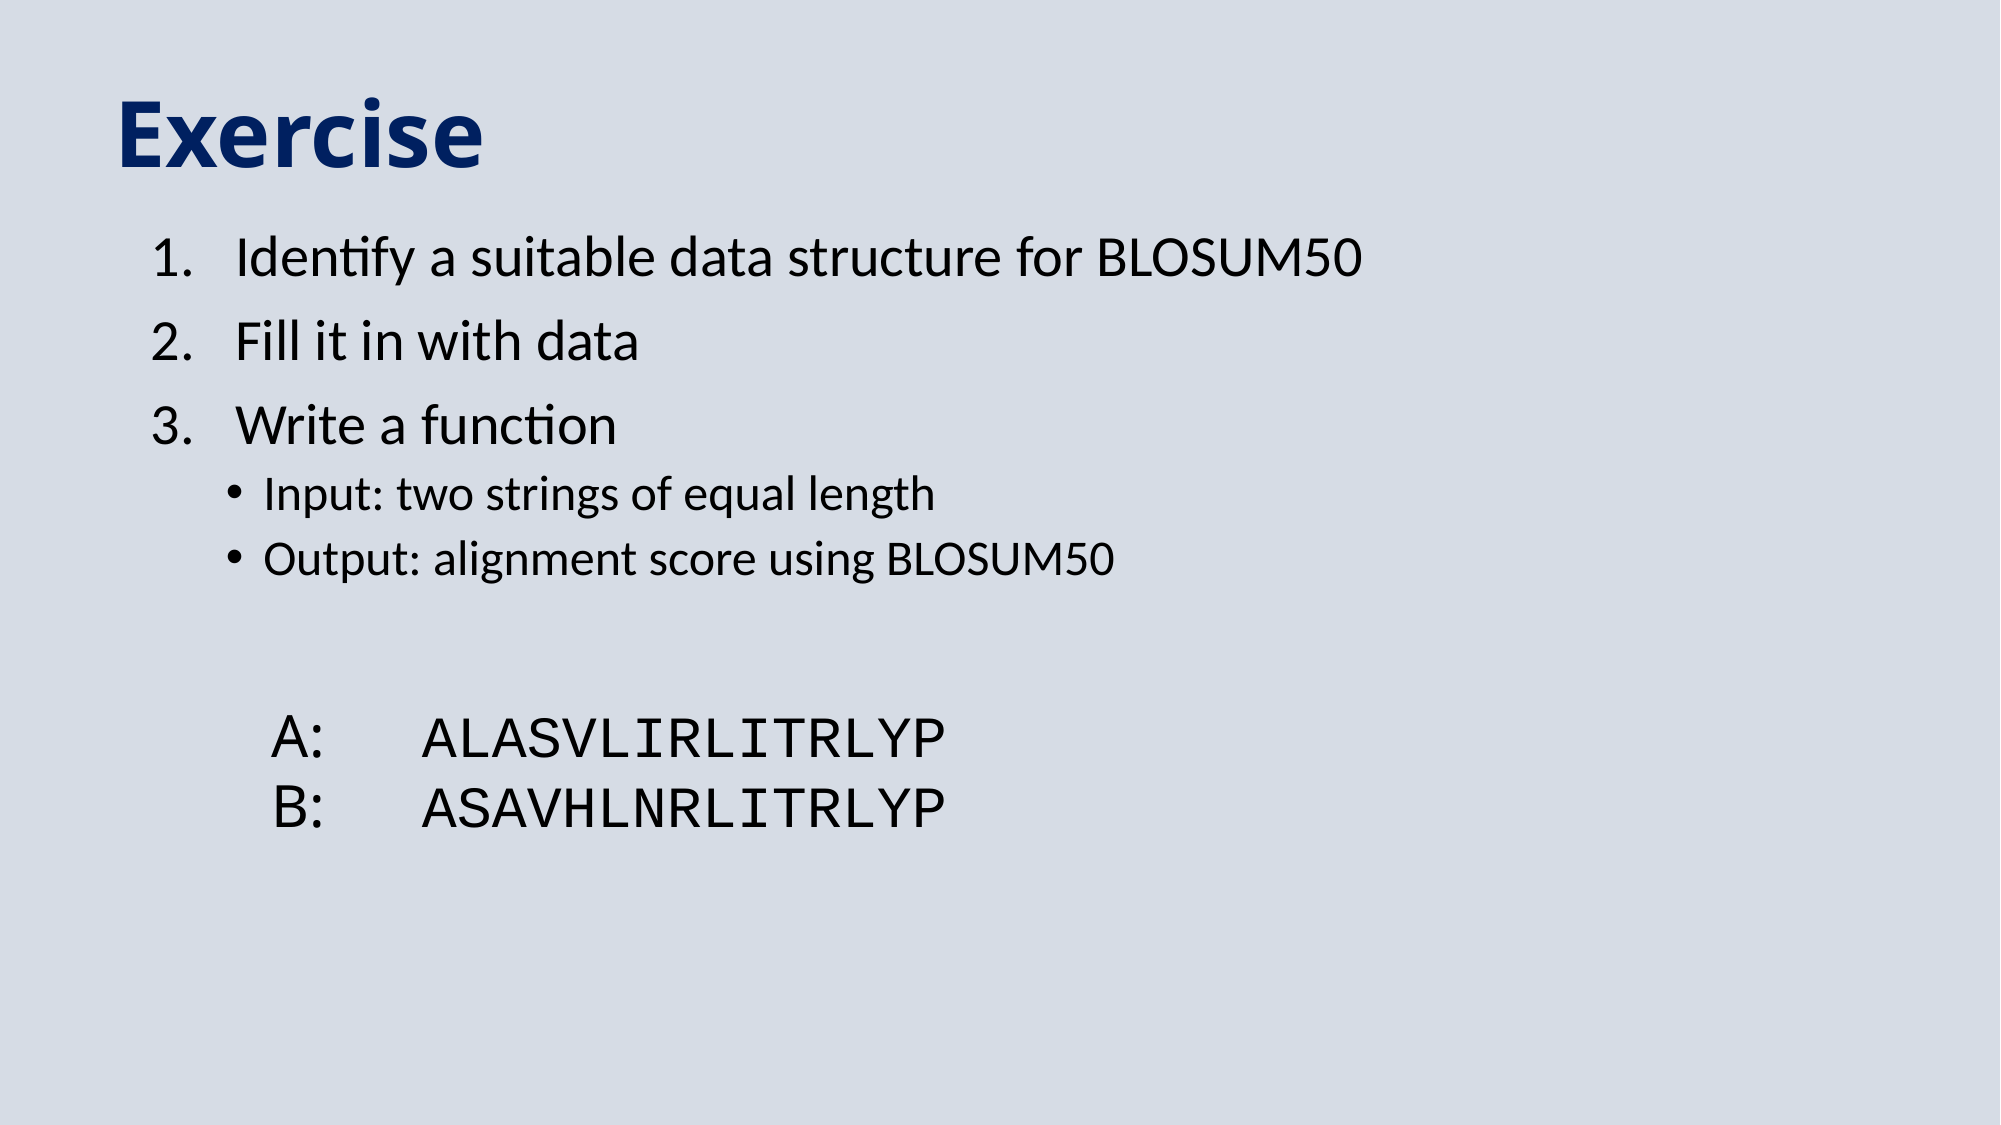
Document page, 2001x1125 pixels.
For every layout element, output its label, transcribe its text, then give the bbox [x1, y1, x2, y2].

text_box A: ALASVLIRLITRLYP B: ASAVHLNRLITRLYP [0, 691, 999, 847]
list Identify a suitable data structure for BLOSUM50 Fill it in with data Write a function Input: two strings of equal length Output: alignment score using BLOSUM50 [135, 219, 1861, 933]
title Exercise [99, 29, 1825, 247]
